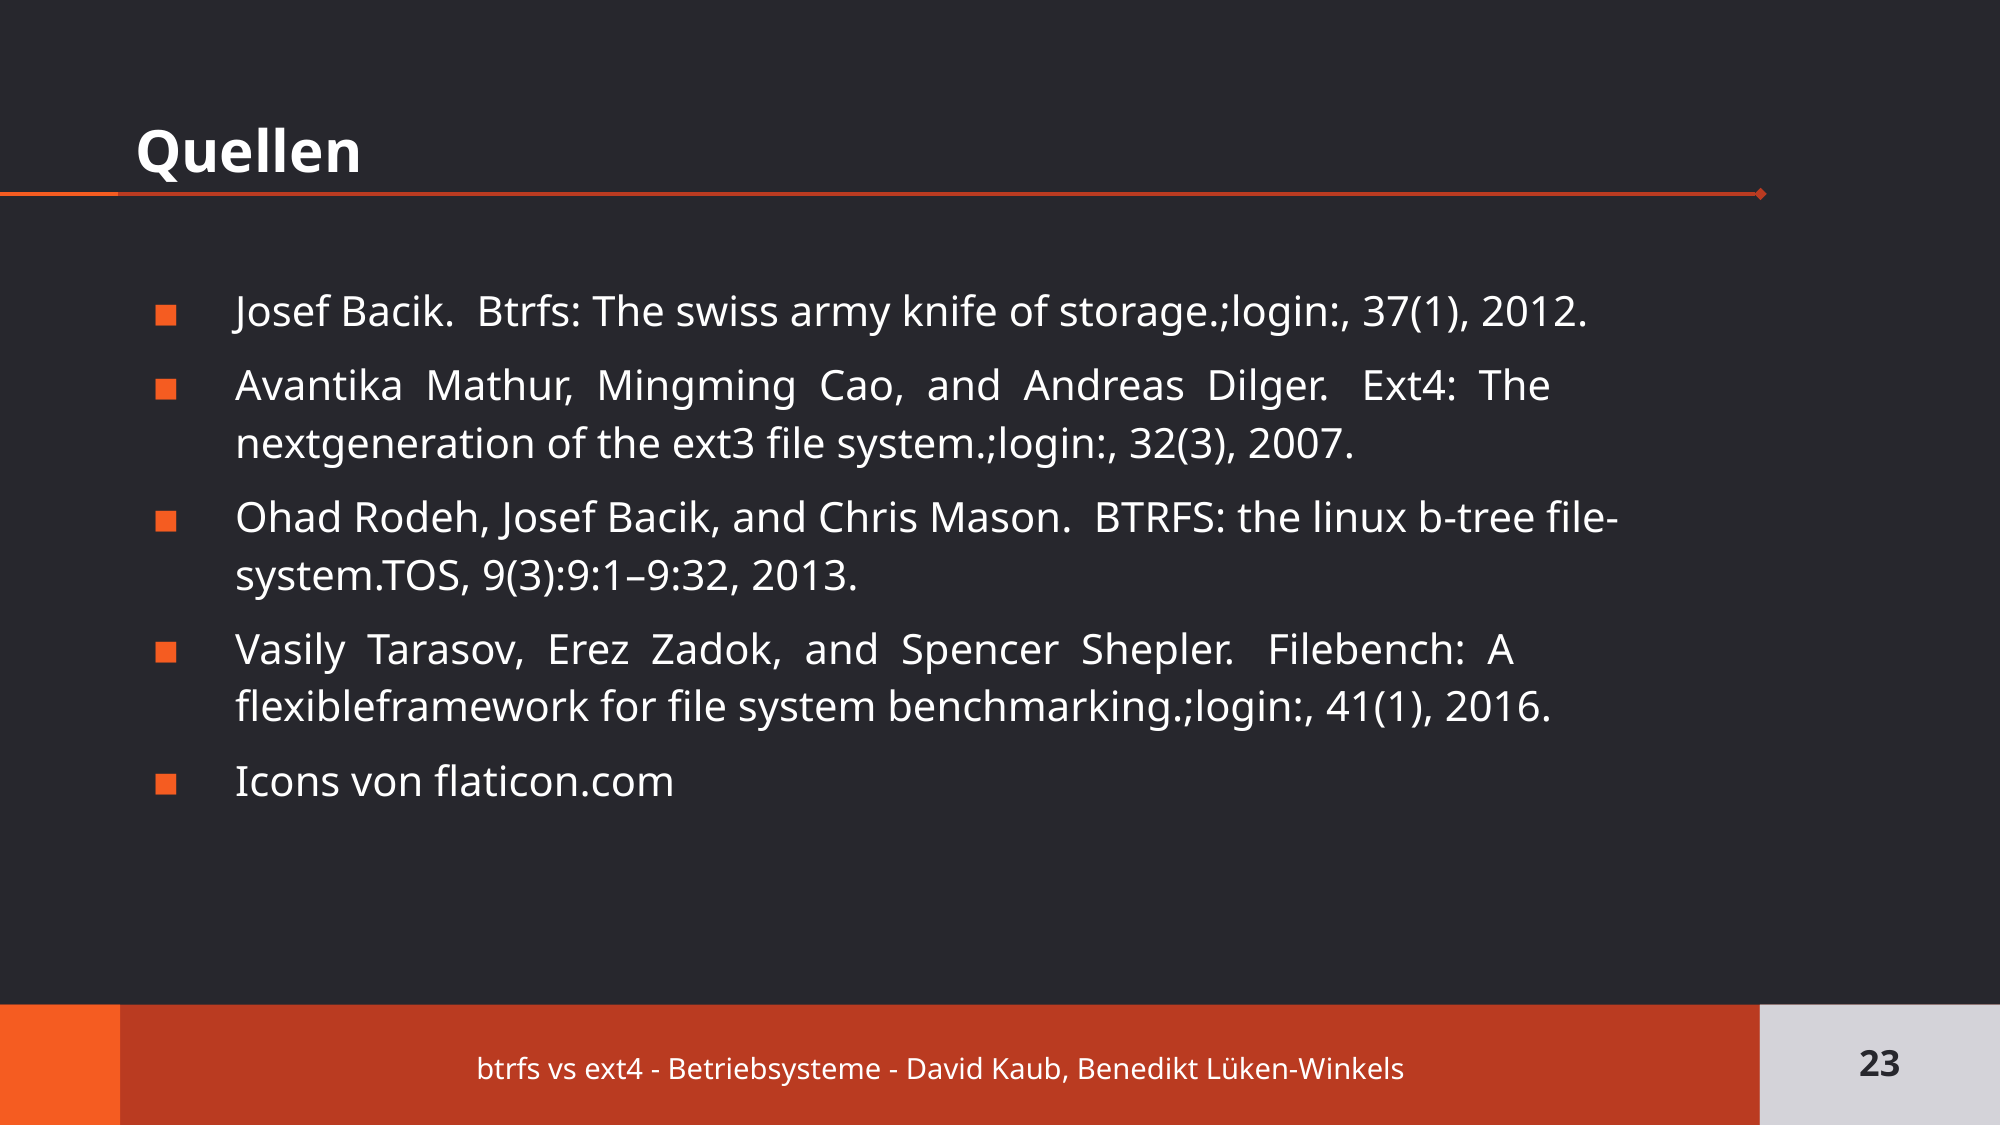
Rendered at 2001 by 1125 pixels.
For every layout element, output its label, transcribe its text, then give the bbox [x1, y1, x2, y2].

list Josef Bacik. Btrfs: The swiss army knife of storage.;login:, 37(1), 2012. Avantika Mathur, Mingming Cao, and Andreas Dilger. Ext4: The nextgeneration of the ext3 file system.;login:, 32(3), 2007. Ohad Rodeh, Josef Bacik, and Chris Mason. BTRFS: the linux b-tree file-system.TOS, 9(3):9:1–9:32, 2013. Vasily Tarasov, Erez Zadok, and Spencer Shepler. Filebench: A flexibleframework for file system benchmarking.;login:, 41(1), 2016. Icons von flaticon.com [120, 262, 1760, 907]
title Quellen [120, 79, 939, 200]
footer btrfs vs ext4 - Betriebsysteme - David Kaub, Benedikt Lüken-Winkels [172, 1042, 1709, 1103]
slide_number 23 [1759, 1004, 2000, 1125]
